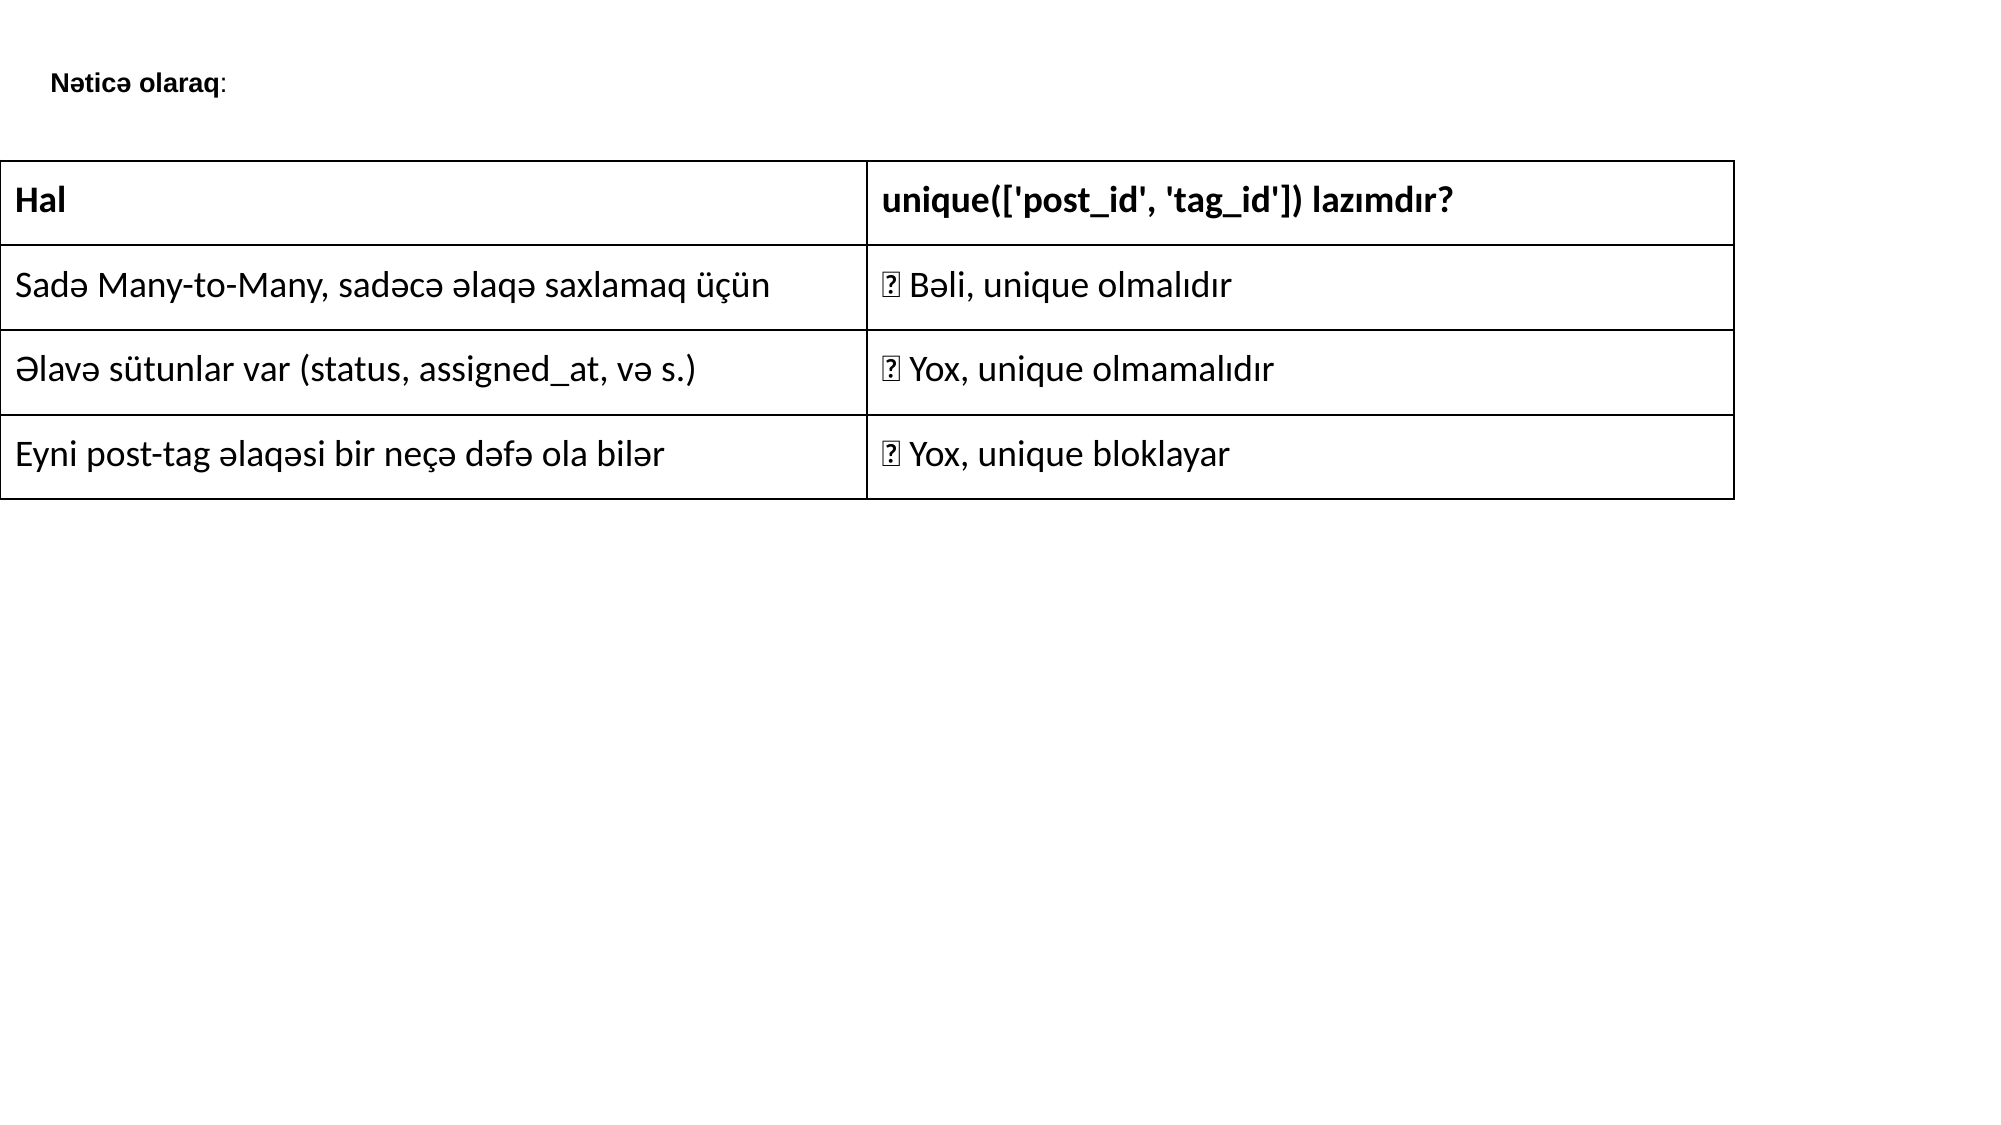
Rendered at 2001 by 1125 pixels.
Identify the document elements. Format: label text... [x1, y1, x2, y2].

table_cell Eyni post-tag əlaqəsi bir neçə dəfə ola bilər [1, 416, 866, 498]
table_cell ❌ Yox, unique olmamalıdır [868, 331, 1733, 414]
text_box Nəticə olaraq: [35, 41, 1965, 252]
table_cell Əlavə sütunlar var (status, assigned_at, və s.) [1, 331, 866, 414]
table_cell ❌ Yox, unique bloklayar [868, 416, 1733, 498]
table_cell Sadə Many-to-Many, sadəcə əlaqə saxlamaq üçün [1, 246, 866, 329]
table_header unique(['post_id', 'tag_id']) lazımdır? [868, 162, 1733, 244]
table_header Hal [1, 162, 866, 244]
table_cell ✅ Bəli, unique olmalıdır [868, 246, 1733, 329]
